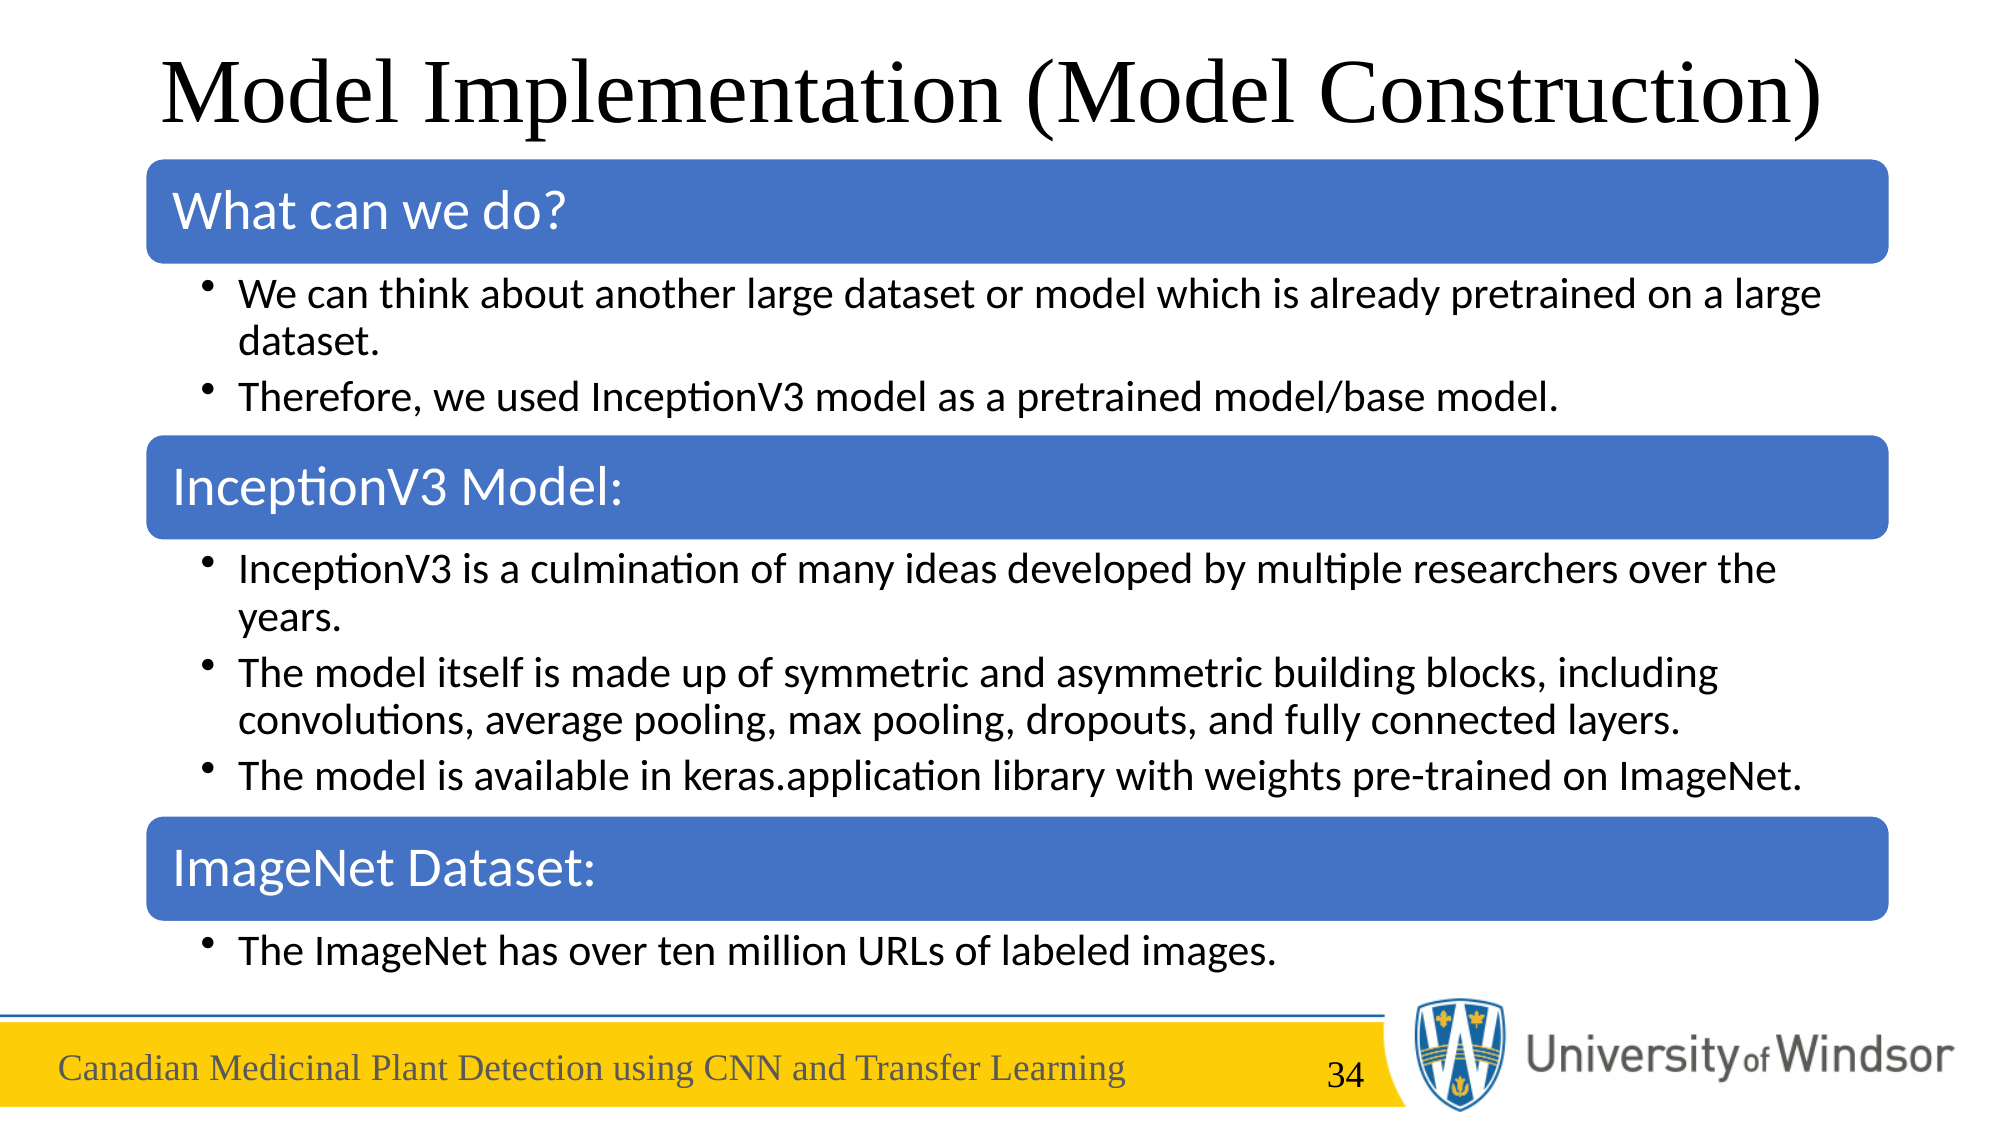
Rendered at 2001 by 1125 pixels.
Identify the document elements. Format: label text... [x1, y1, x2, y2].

picture [0, 981, 2000, 1125]
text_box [145, 143, 1890, 1010]
slide_number 34 [1271, 1042, 1380, 1103]
title Model Implementation (Model Construction) [145, 54, 1890, 132]
